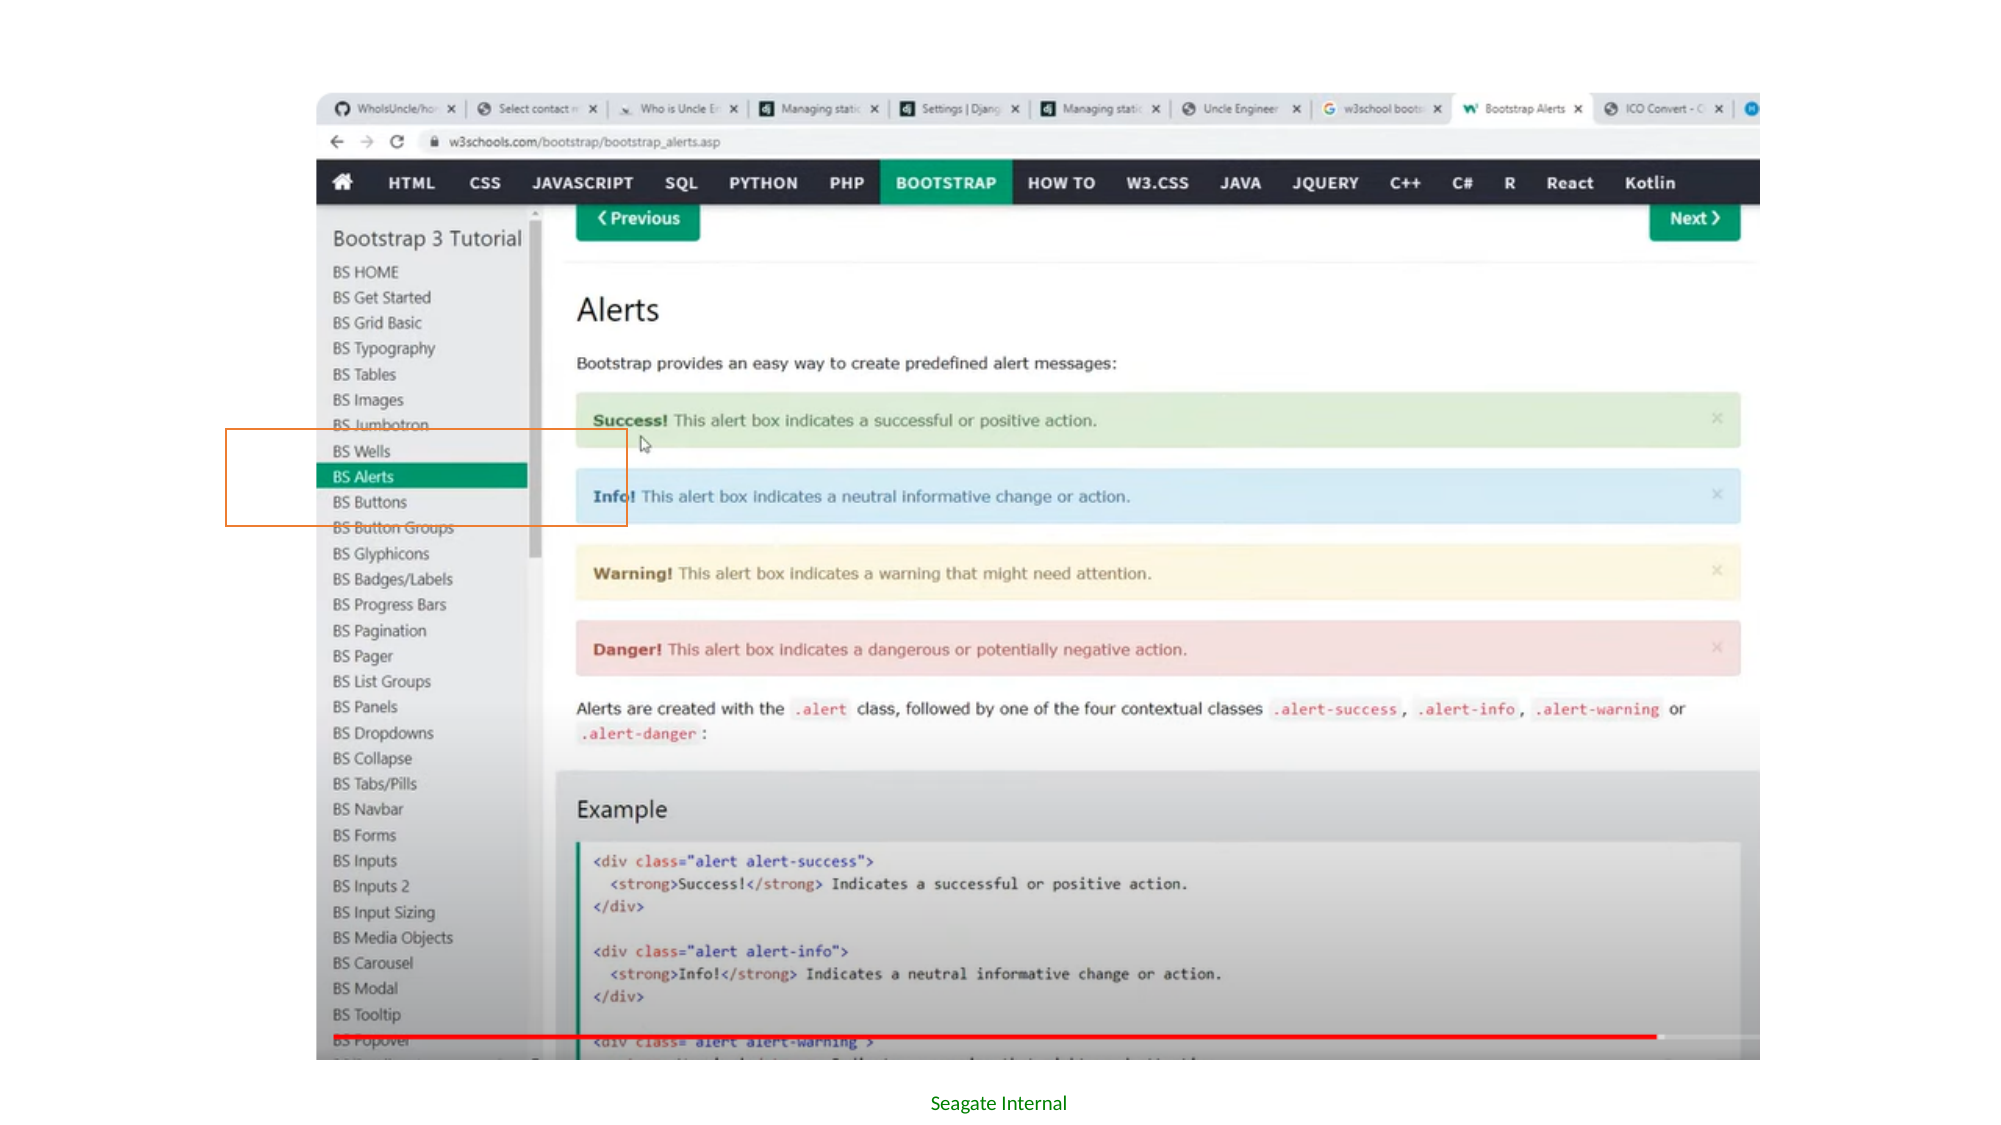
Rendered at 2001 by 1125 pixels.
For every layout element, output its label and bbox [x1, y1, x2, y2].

text_box [225, 428, 240, 527]
picture [240, 65, 1760, 1060]
